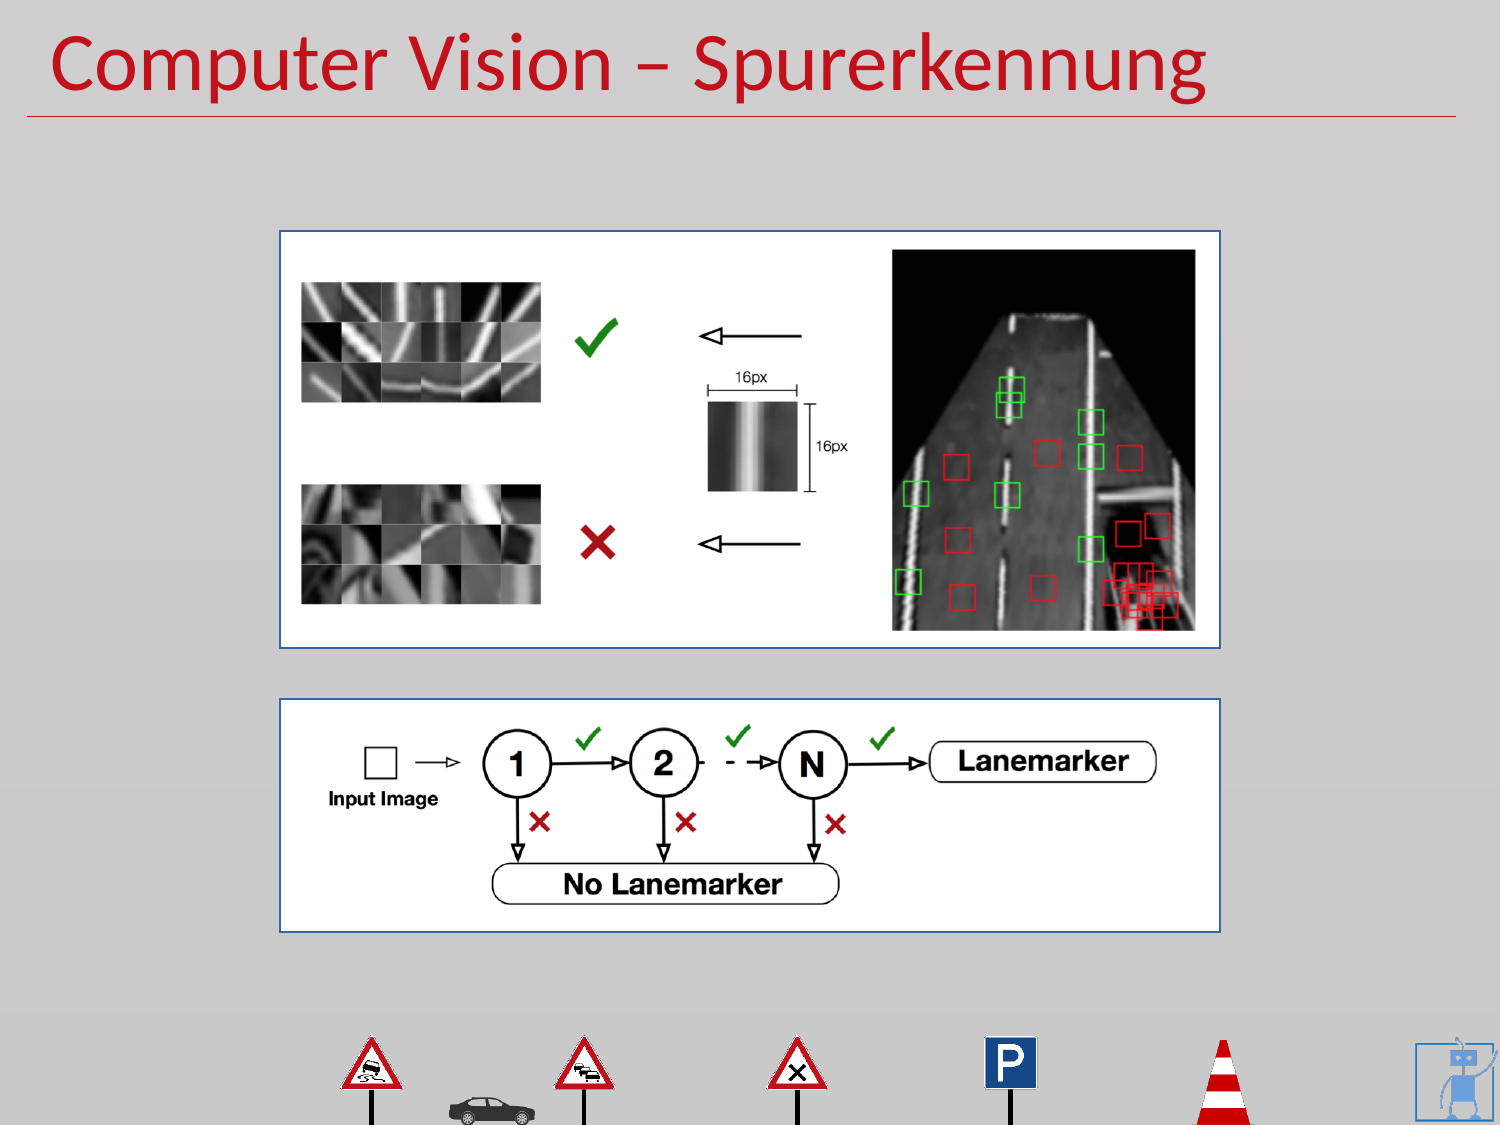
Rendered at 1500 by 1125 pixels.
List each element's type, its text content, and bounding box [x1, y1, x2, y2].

text_box Computer Vision – Spurerkennung [16, 0, 1224, 115]
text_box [766, 1035, 828, 1125]
picture [443, 1082, 540, 1125]
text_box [553, 1035, 615, 1125]
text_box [340, 1035, 403, 1125]
picture [280, 700, 1220, 931]
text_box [983, 1035, 1038, 1125]
picture [280, 231, 1220, 647]
picture [1412, 1036, 1500, 1125]
picture [1191, 1040, 1255, 1125]
